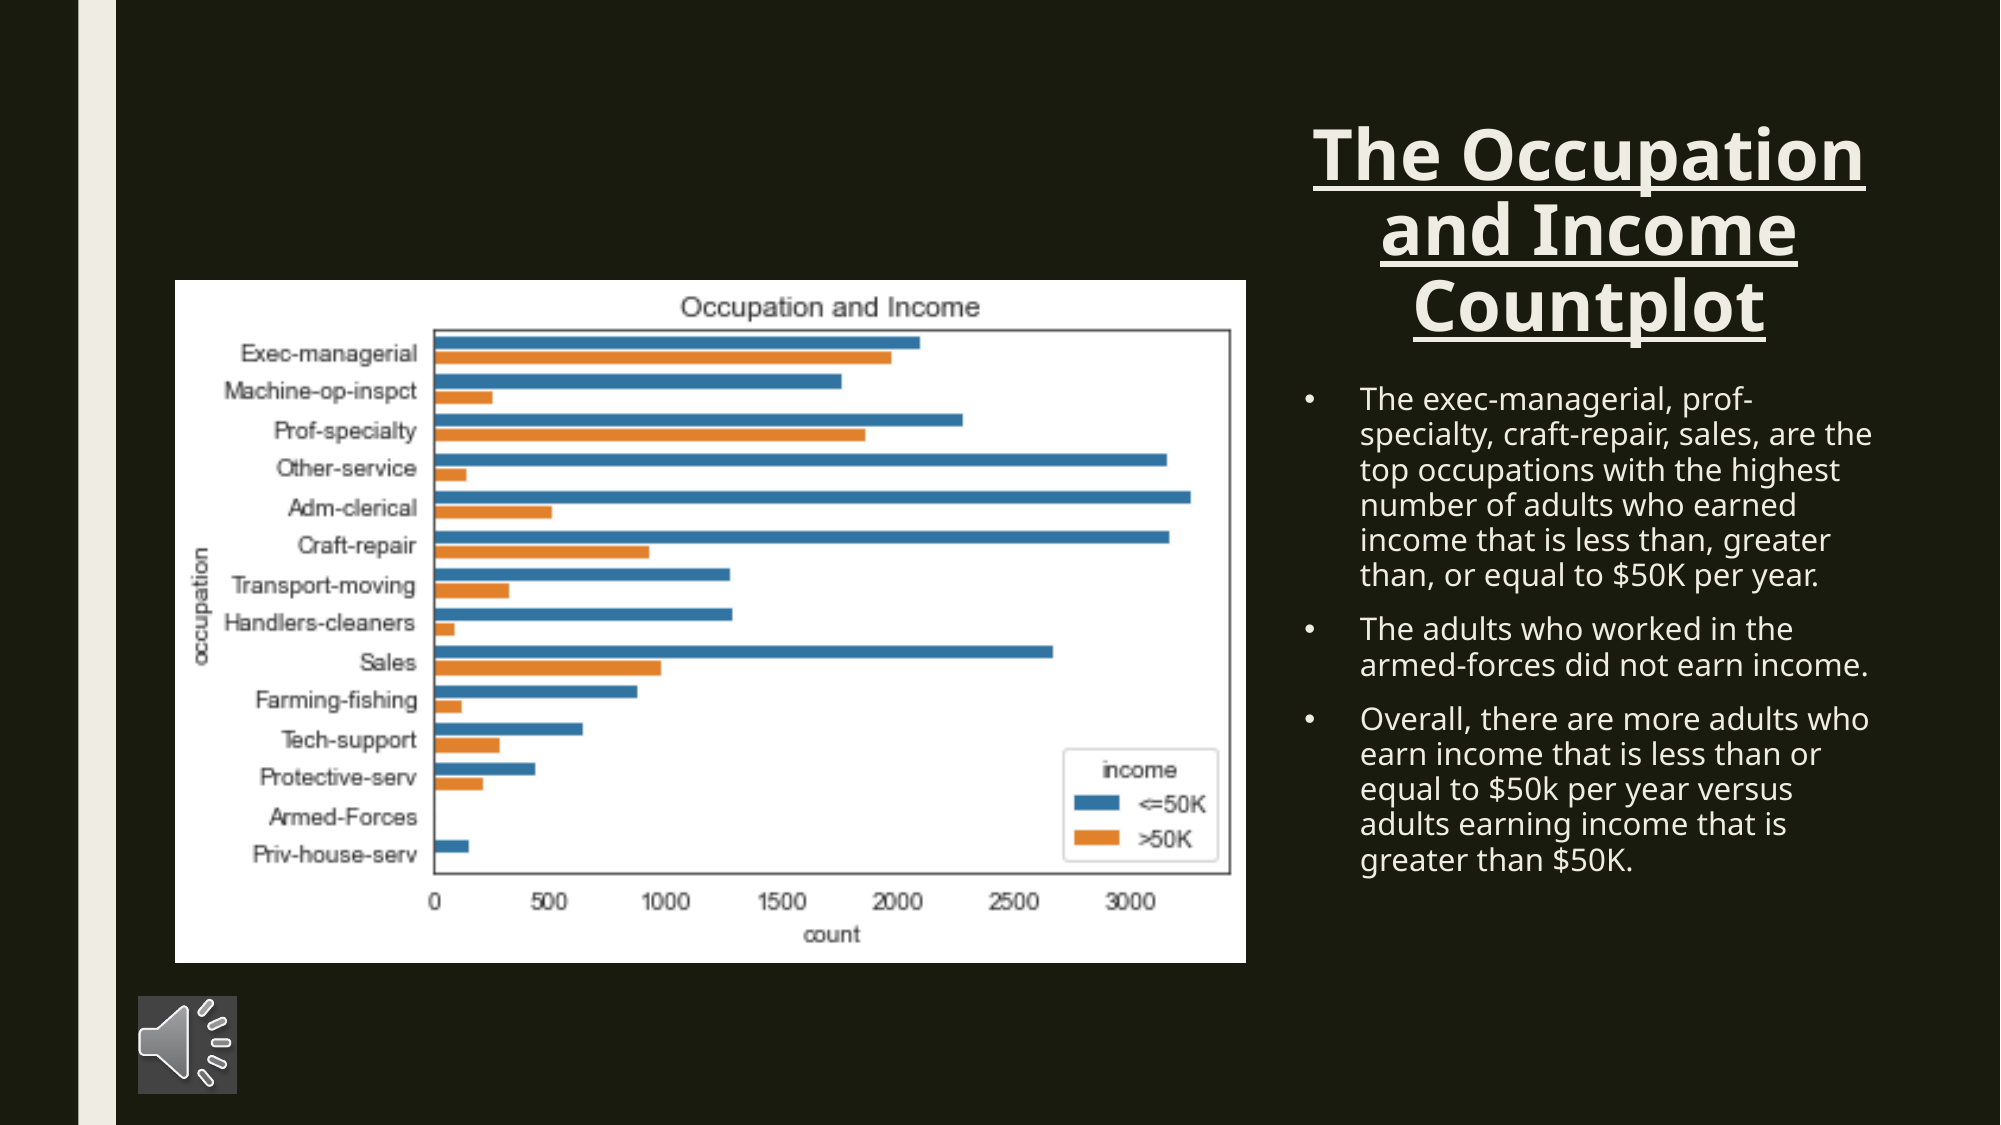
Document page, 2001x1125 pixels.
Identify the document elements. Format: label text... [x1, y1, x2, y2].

text_box [76, 0, 119, 1125]
list The exec-managerial, prof-specialty, craft-repair, sales, are the top occupations with the highest number of adults who earned income that is less than, greater than, or equal to $50K per year. The adults who worked in the armed-forces did not earn income. Overall, there are more adults who earn income that is less than or equal to $50k per year versus adults earning income that is greater than $50K. [1289, 375, 1890, 962]
picture [175, 280, 1246, 963]
picture [137, 995, 238, 1096]
title The Occupation and Income Countplot [1289, 112, 1890, 357]
